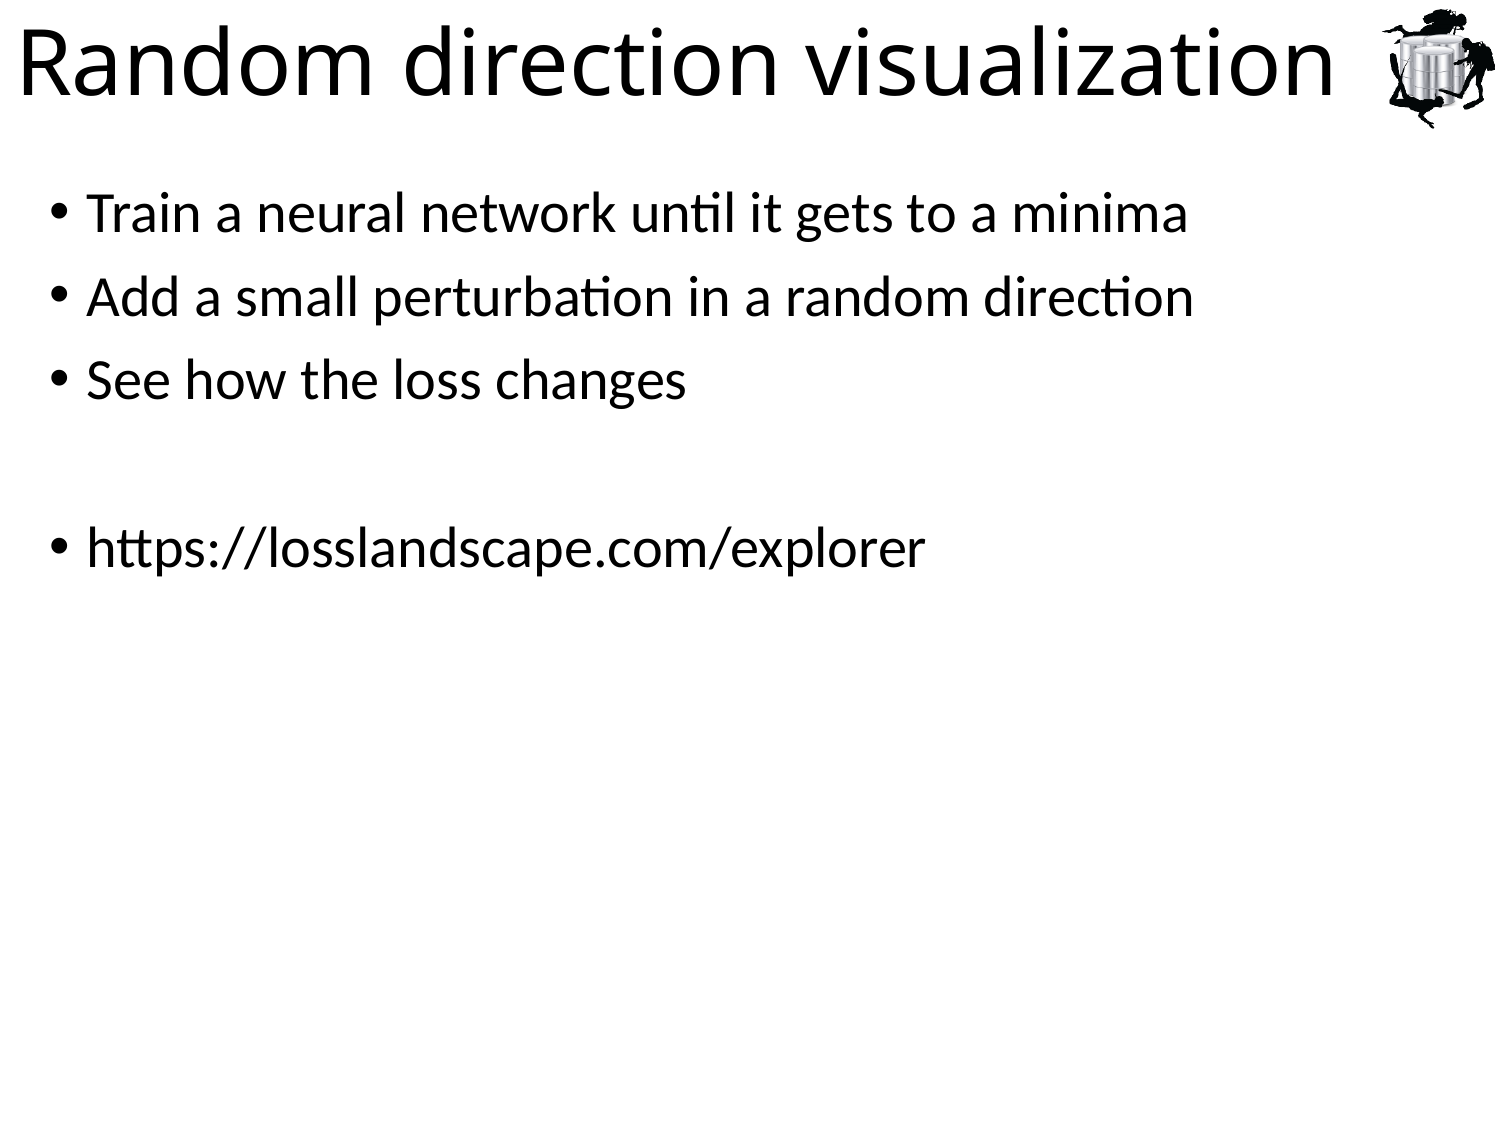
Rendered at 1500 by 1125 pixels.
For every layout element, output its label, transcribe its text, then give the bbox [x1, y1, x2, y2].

list Train a neural network until it gets to a minima Add a small perturbation in a random direction See how the loss changes https://losslandscape.com/explorer [34, 174, 1482, 1014]
title Random direction visualization [0, 0, 1377, 131]
picture [1377, 5, 1498, 131]
